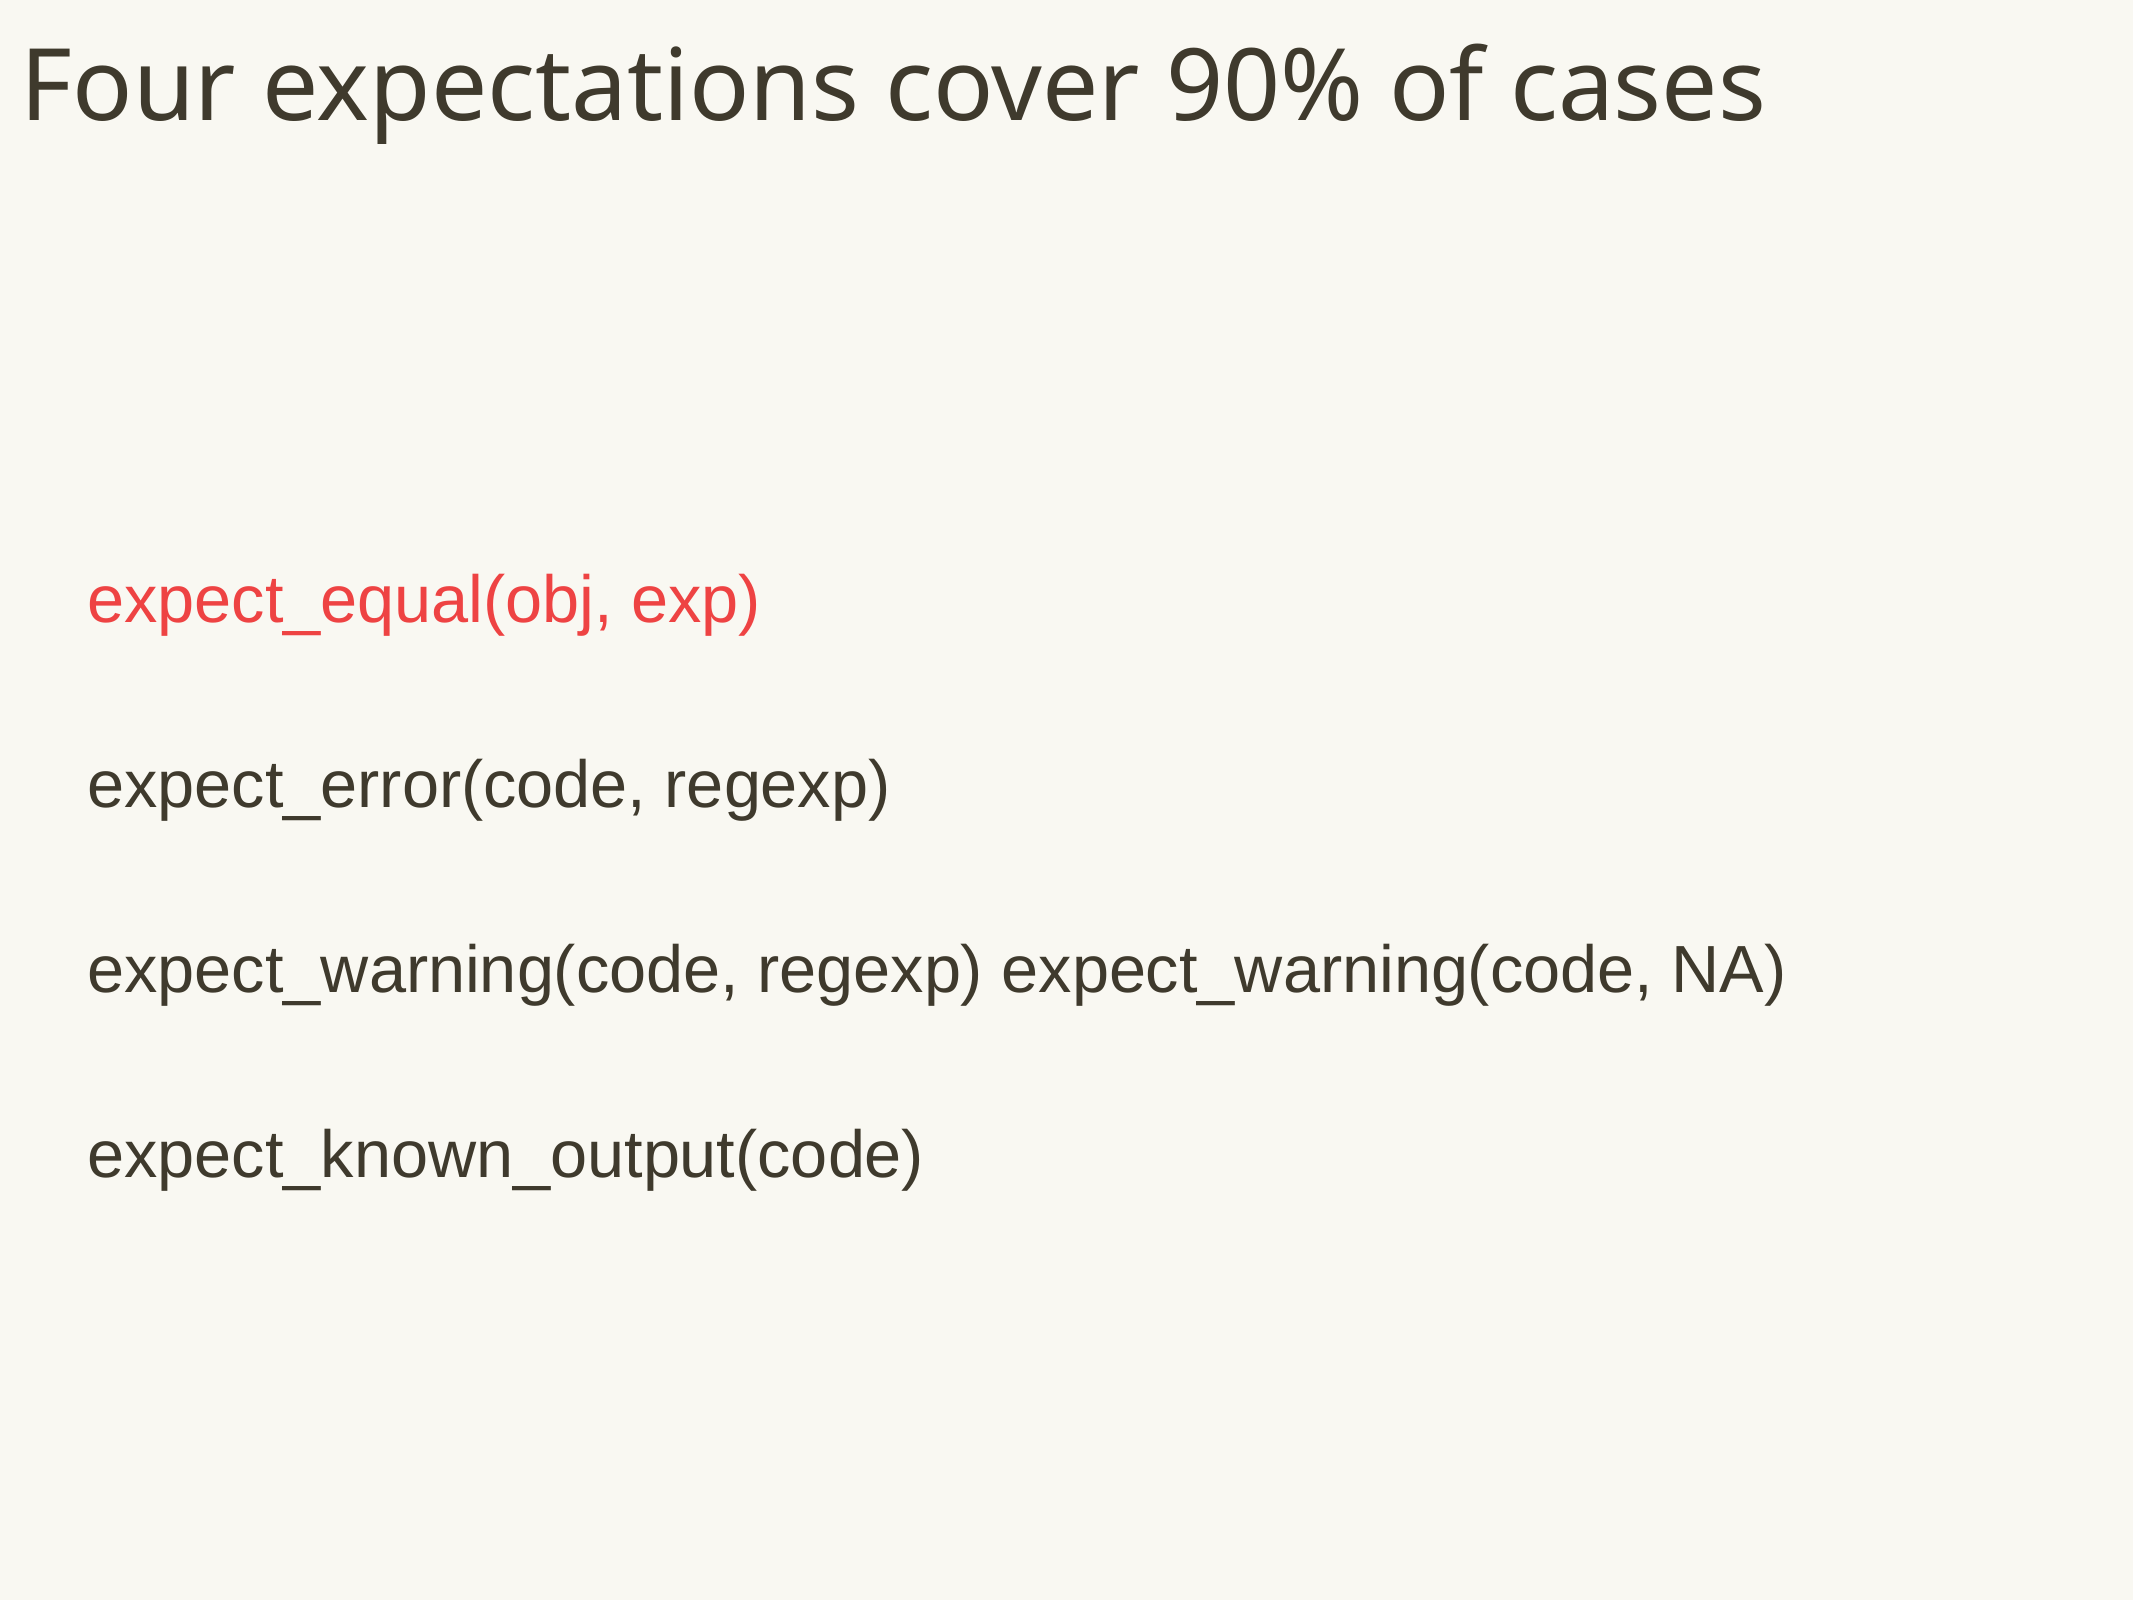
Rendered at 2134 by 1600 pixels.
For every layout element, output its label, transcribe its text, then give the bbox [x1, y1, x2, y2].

list expect_equal(obj, exp) expect_error(code, regexp) expect_warning(code, regexp) expect_warning(code, NA) expect_known_output(code) [78, 241, 2055, 1505]
title Four expectations cover 90% of cases [0, 0, 2134, 163]
